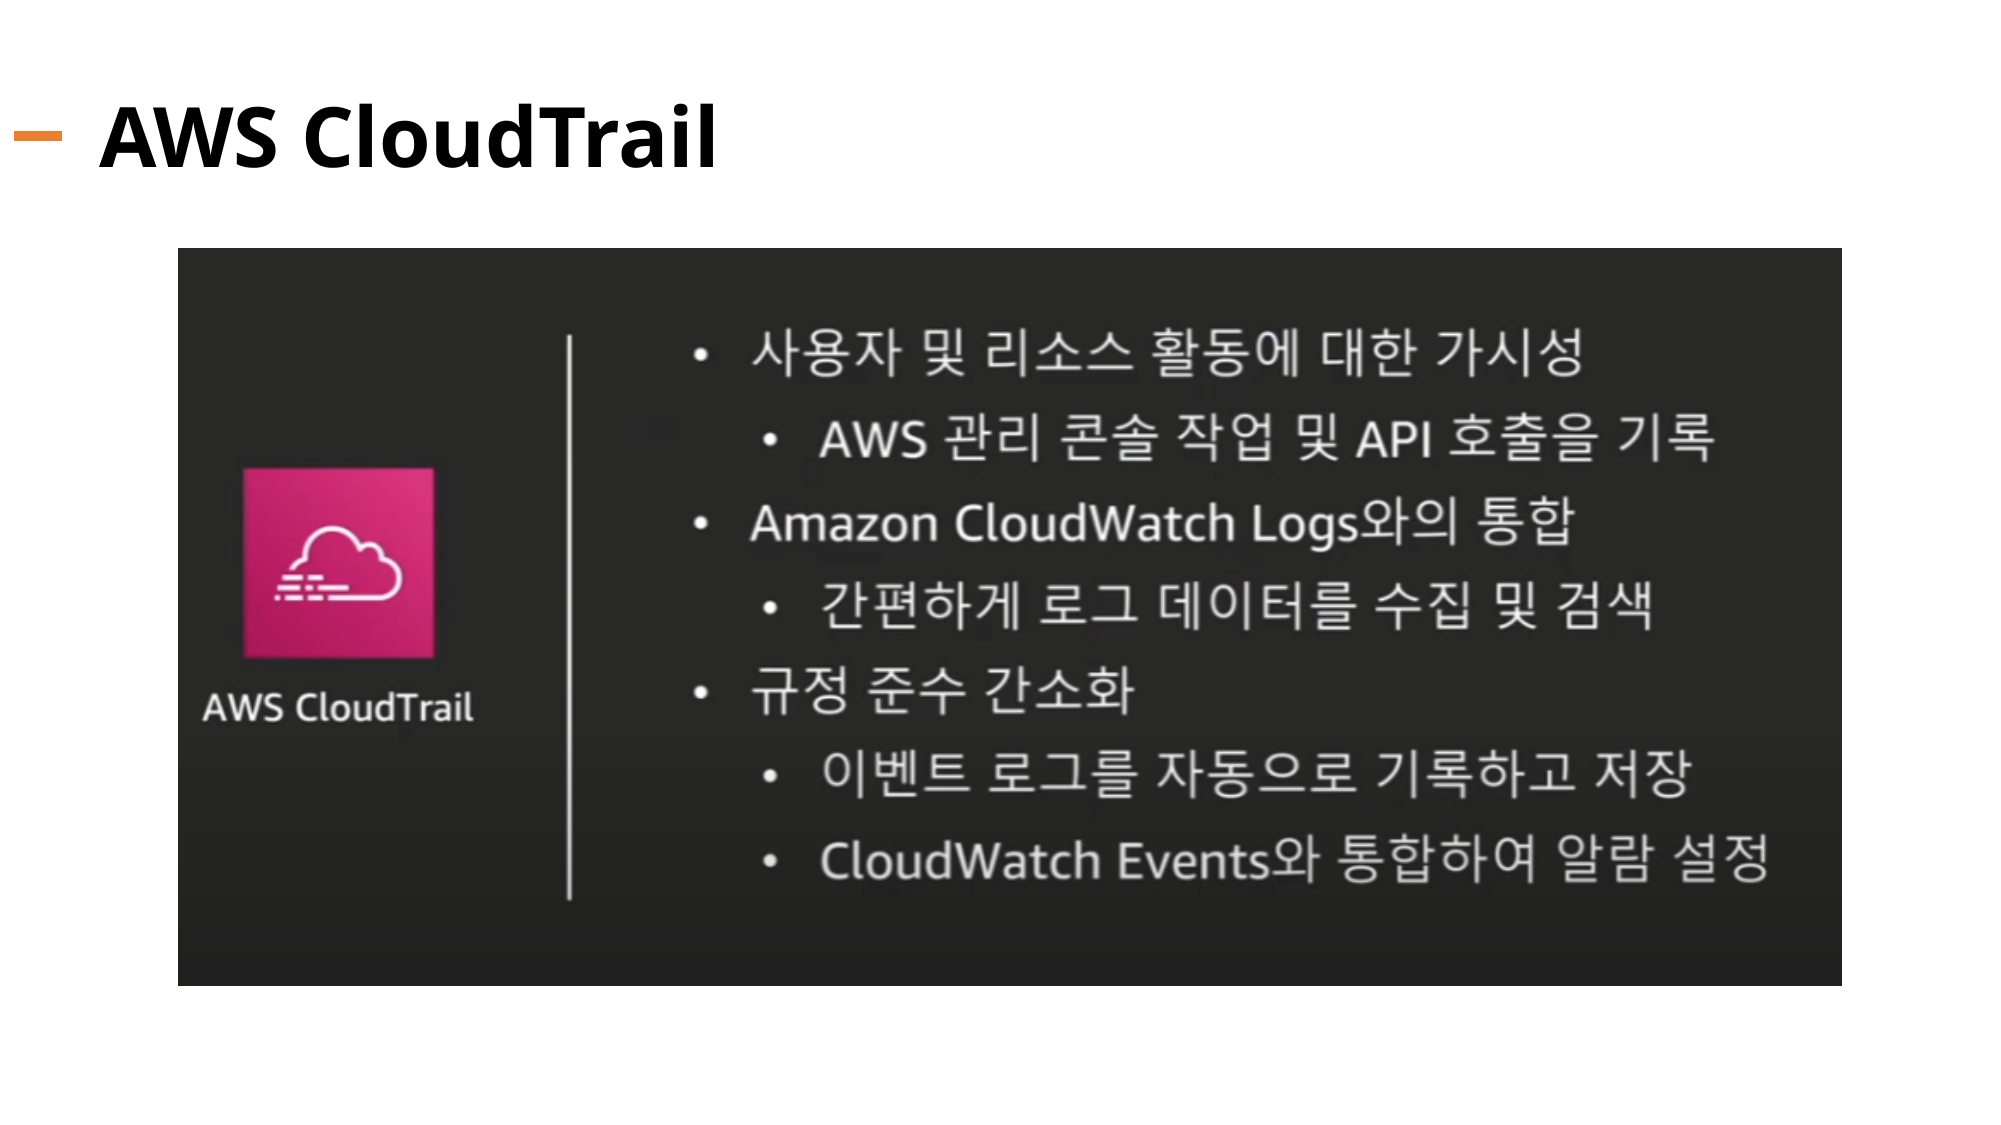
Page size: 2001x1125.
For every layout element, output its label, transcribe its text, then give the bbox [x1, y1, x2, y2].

picture [178, 248, 1842, 986]
title AWS CloudTrail [84, 31, 1937, 249]
text_box [14, 131, 62, 141]
